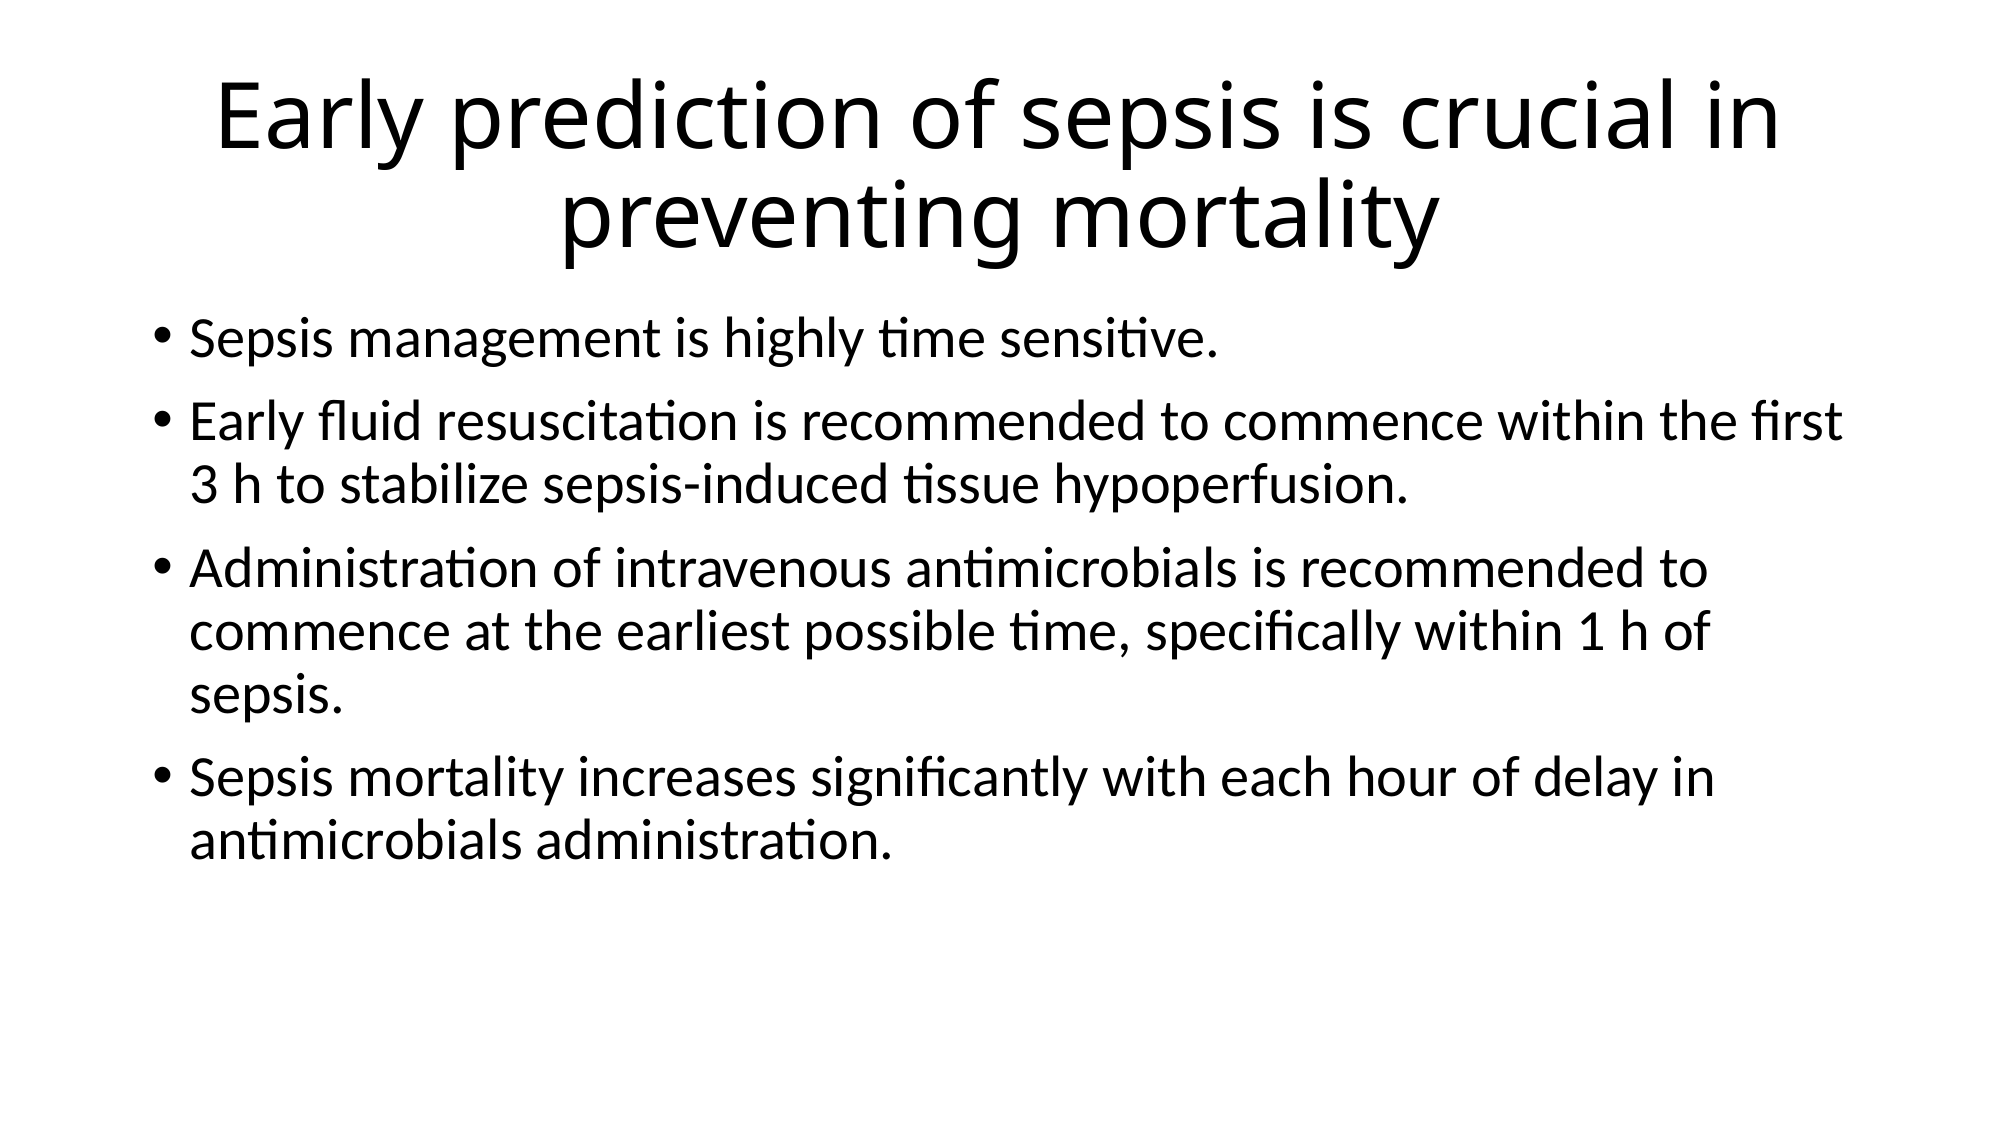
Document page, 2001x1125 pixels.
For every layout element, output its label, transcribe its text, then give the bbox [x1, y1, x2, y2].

list Sepsis management is highly time sensitive. Early fluid resuscitation is recommended to commence within the first 3 h to stabilize sepsis-induced tissue hypoperfusion. Administration of intravenous antimicrobials is recommended to commence at the earliest possible time, specifically within 1 h of sepsis. Sepsis mortality increases significantly with each hour of delay in antimicrobials administration. [137, 299, 1863, 1014]
title Early prediction of sepsis is crucial in preventing mortality [137, 59, 1863, 278]
